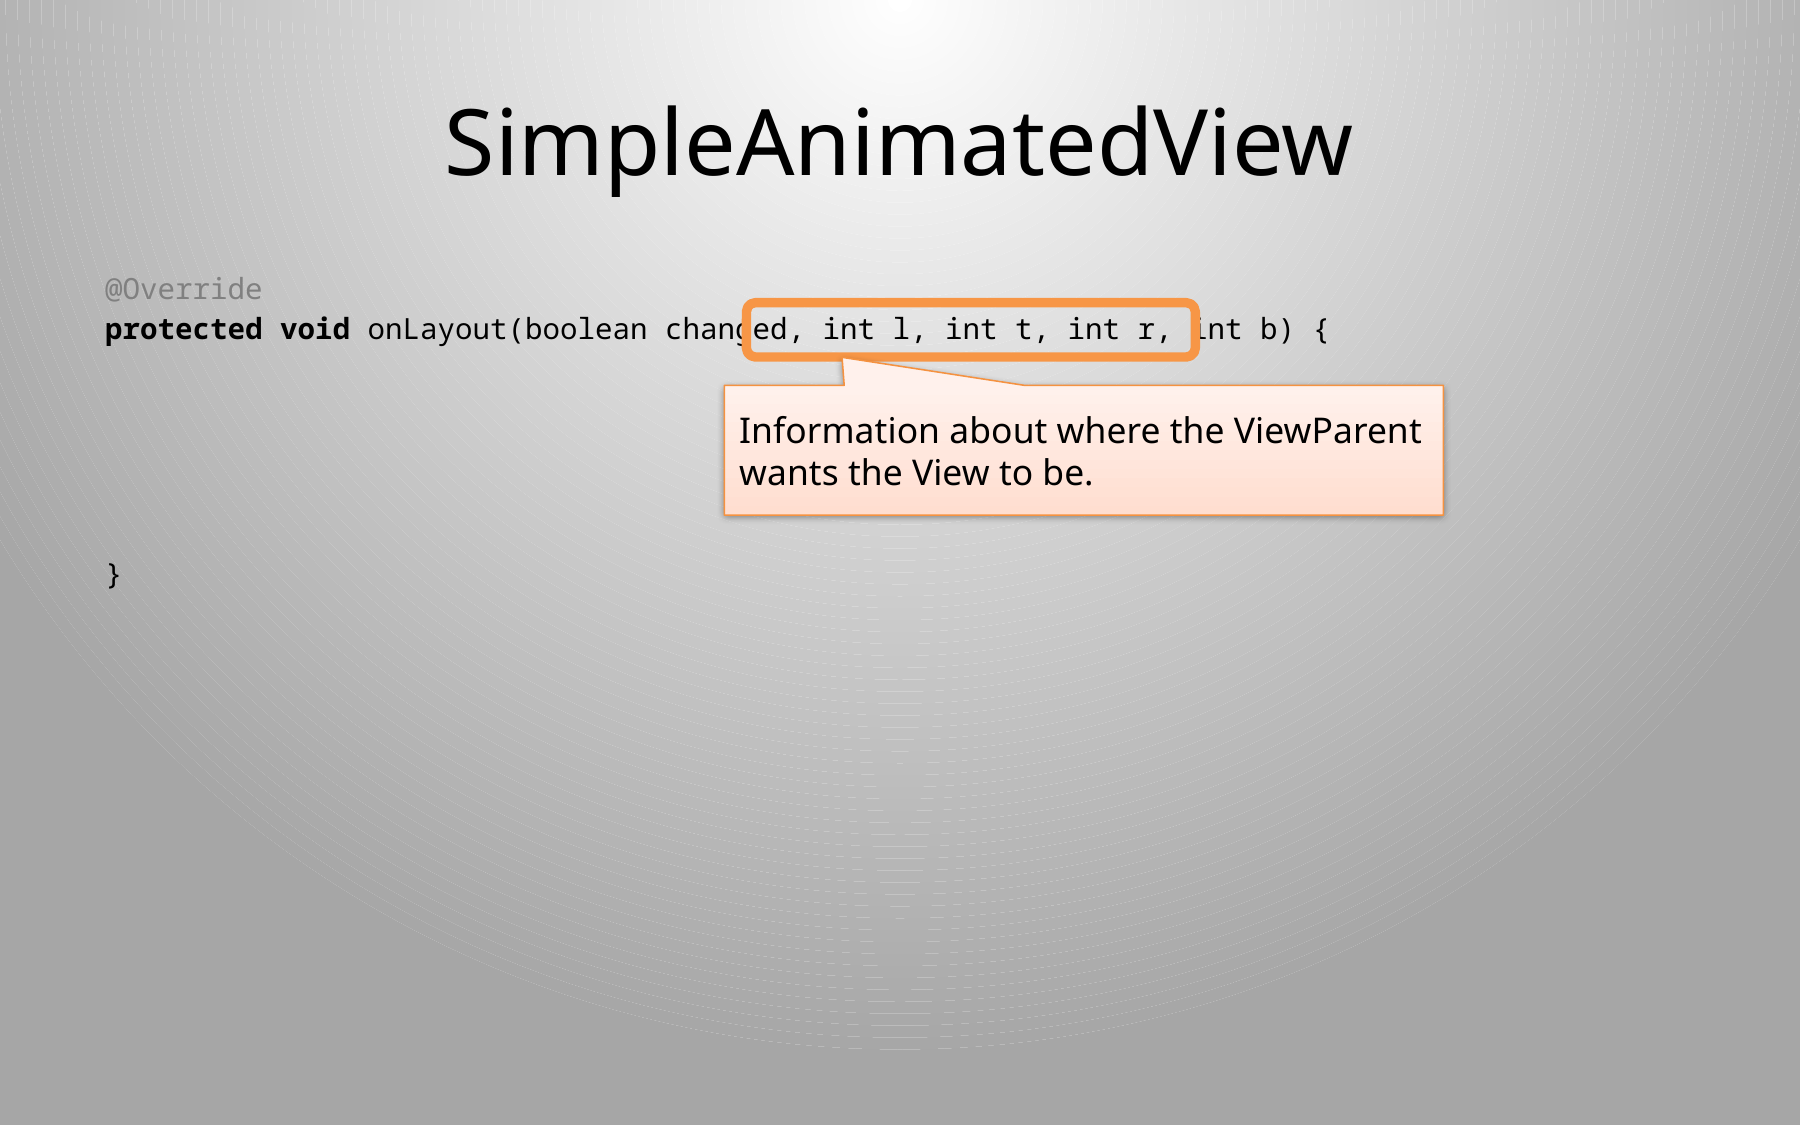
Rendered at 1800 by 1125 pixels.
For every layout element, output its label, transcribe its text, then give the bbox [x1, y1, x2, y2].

title SimpleAnimatedView [90, 45, 1710, 233]
list @Override protected void onLayout(boolean changed, int l, int t, int r, int b) { } [90, 262, 1710, 1005]
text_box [724, 302, 1444, 516]
